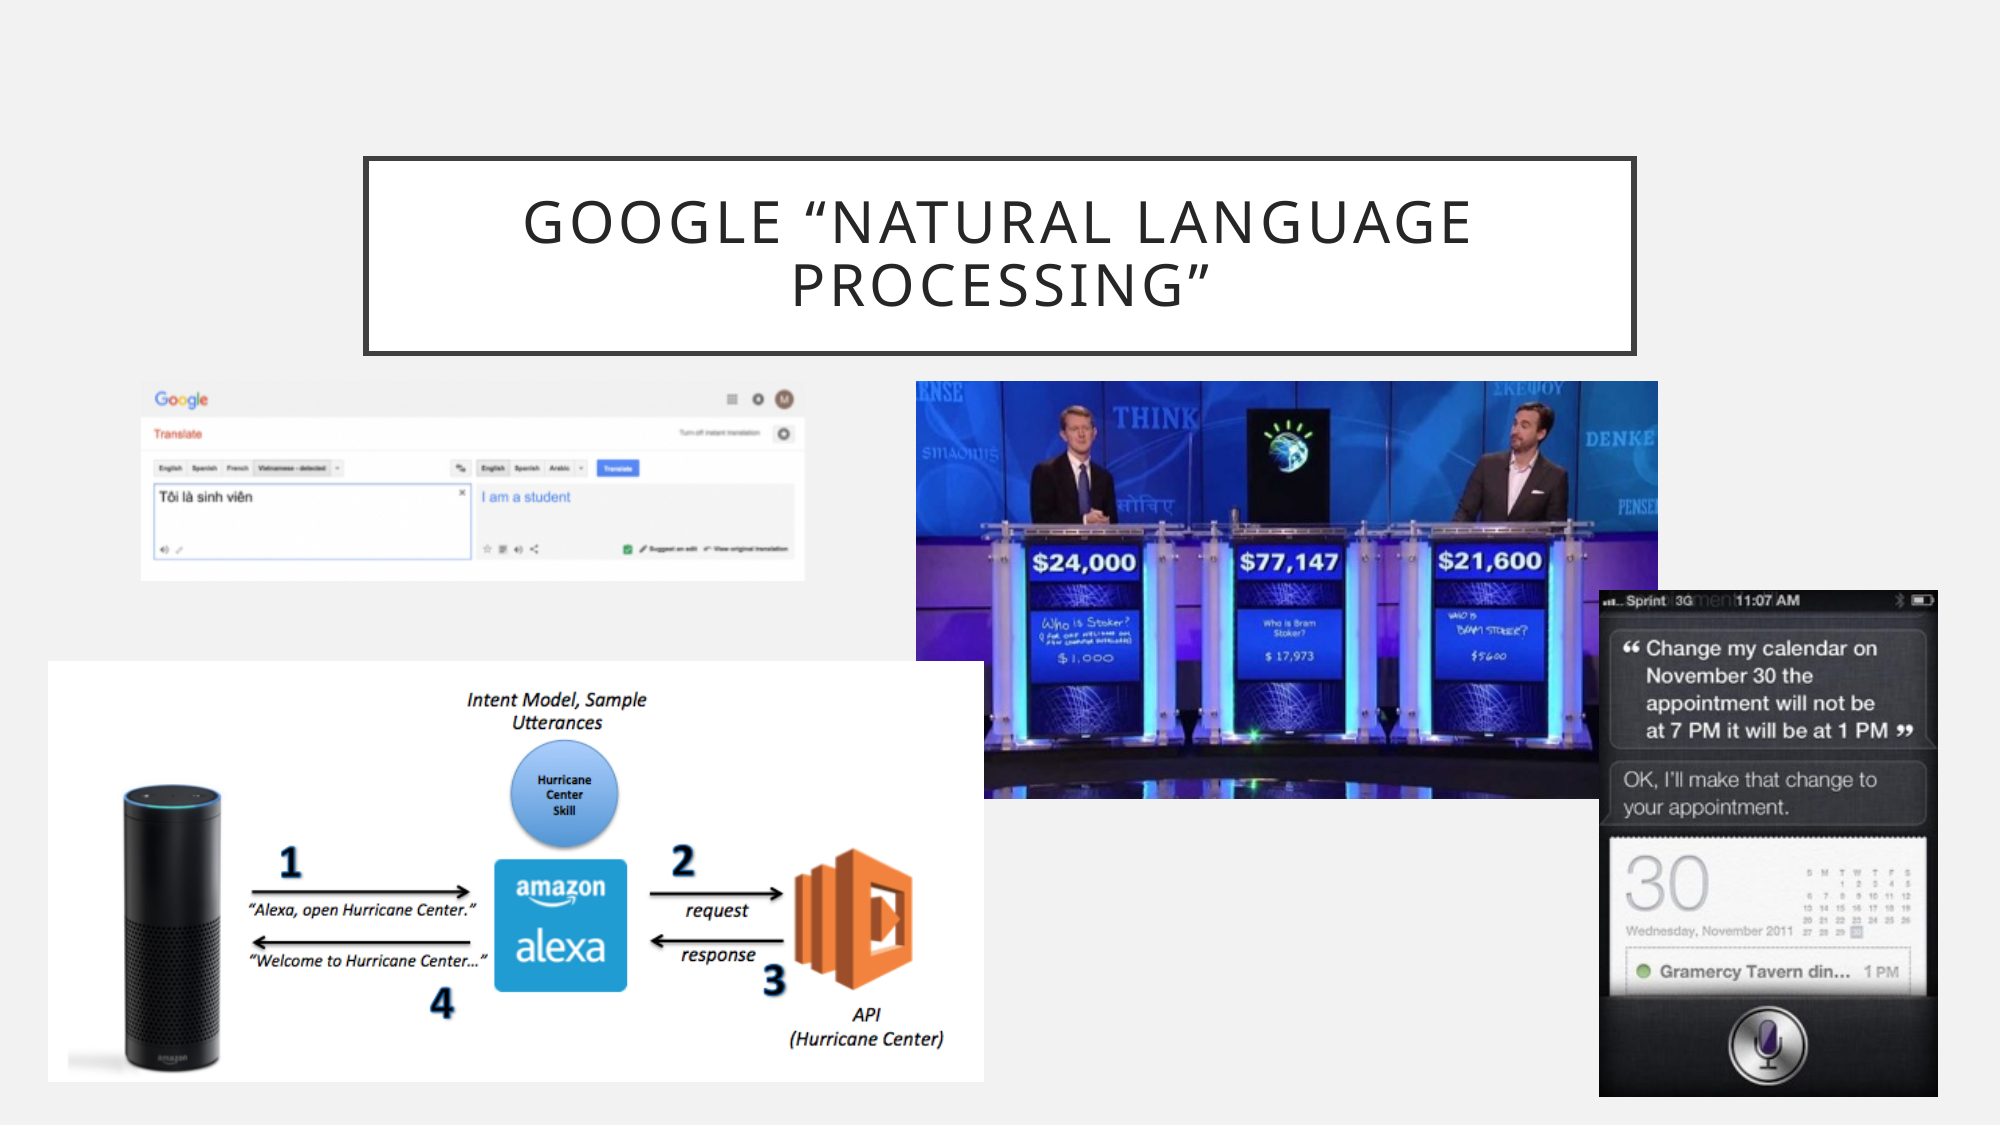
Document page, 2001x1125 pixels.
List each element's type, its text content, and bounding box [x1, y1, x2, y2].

title Google “natural language processing” [363, 156, 1637, 356]
picture [48, 381, 1938, 1097]
picture [141, 381, 806, 581]
